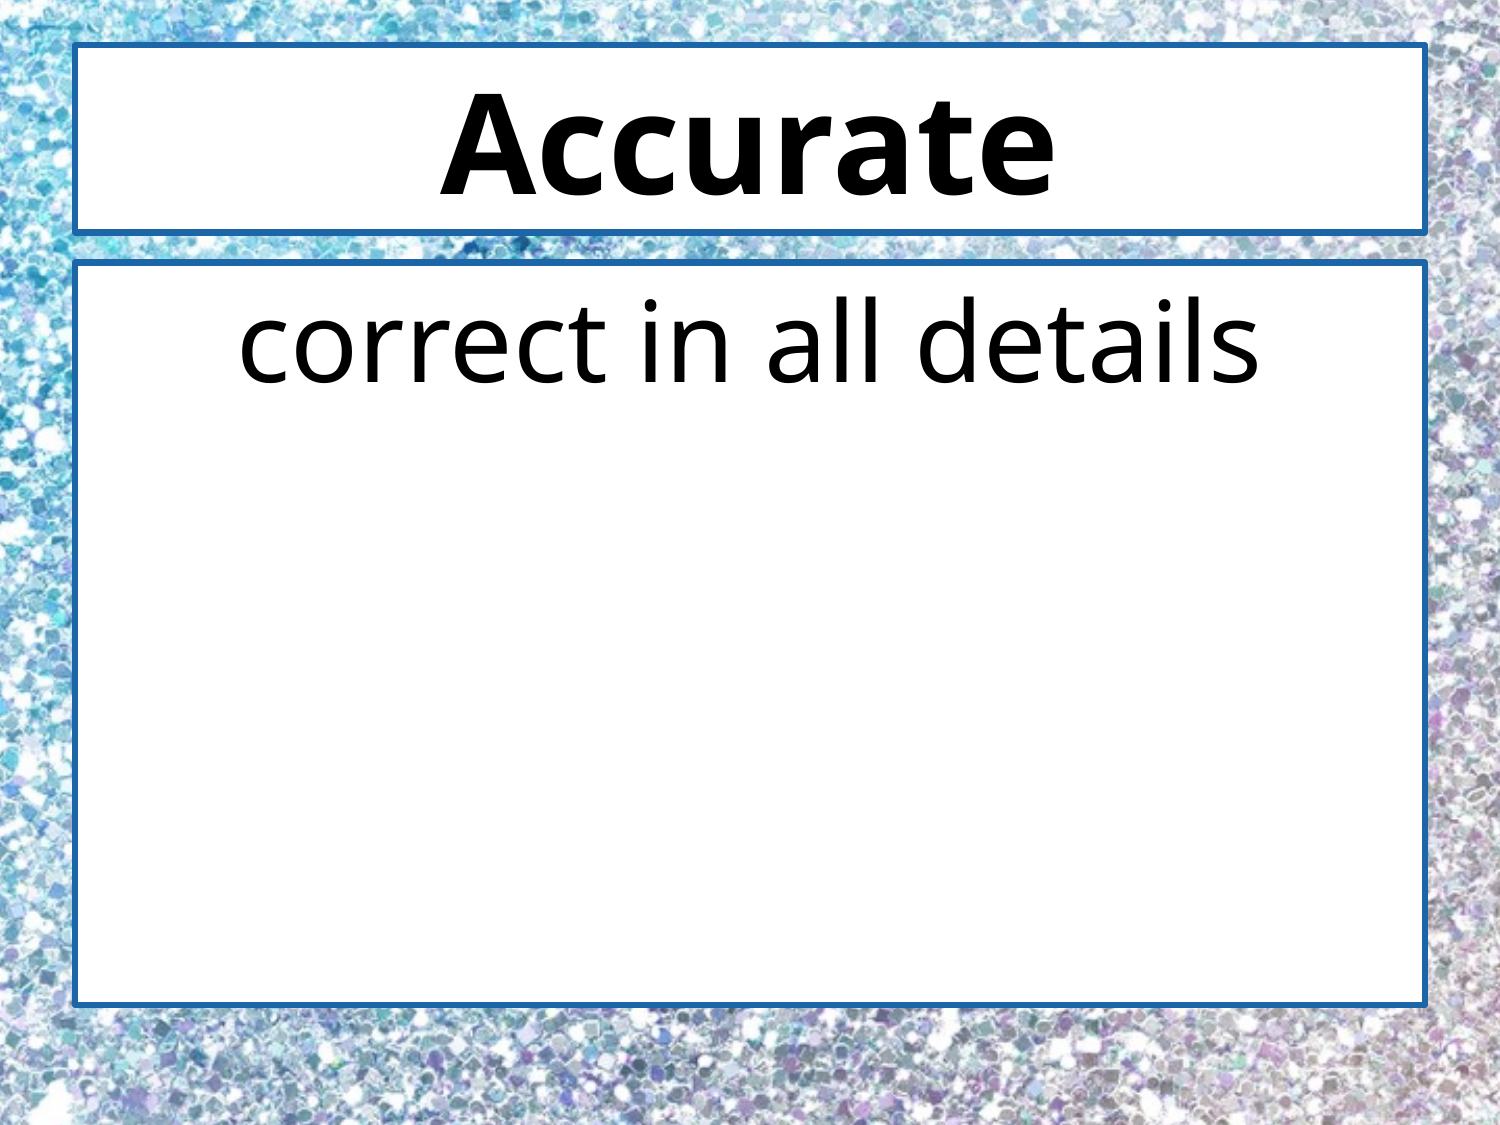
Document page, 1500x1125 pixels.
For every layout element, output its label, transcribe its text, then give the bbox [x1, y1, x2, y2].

picture [0, 0, 1500, 1125]
title Accurate [72, 42, 1428, 236]
list correct in all details [72, 259, 1428, 1008]
